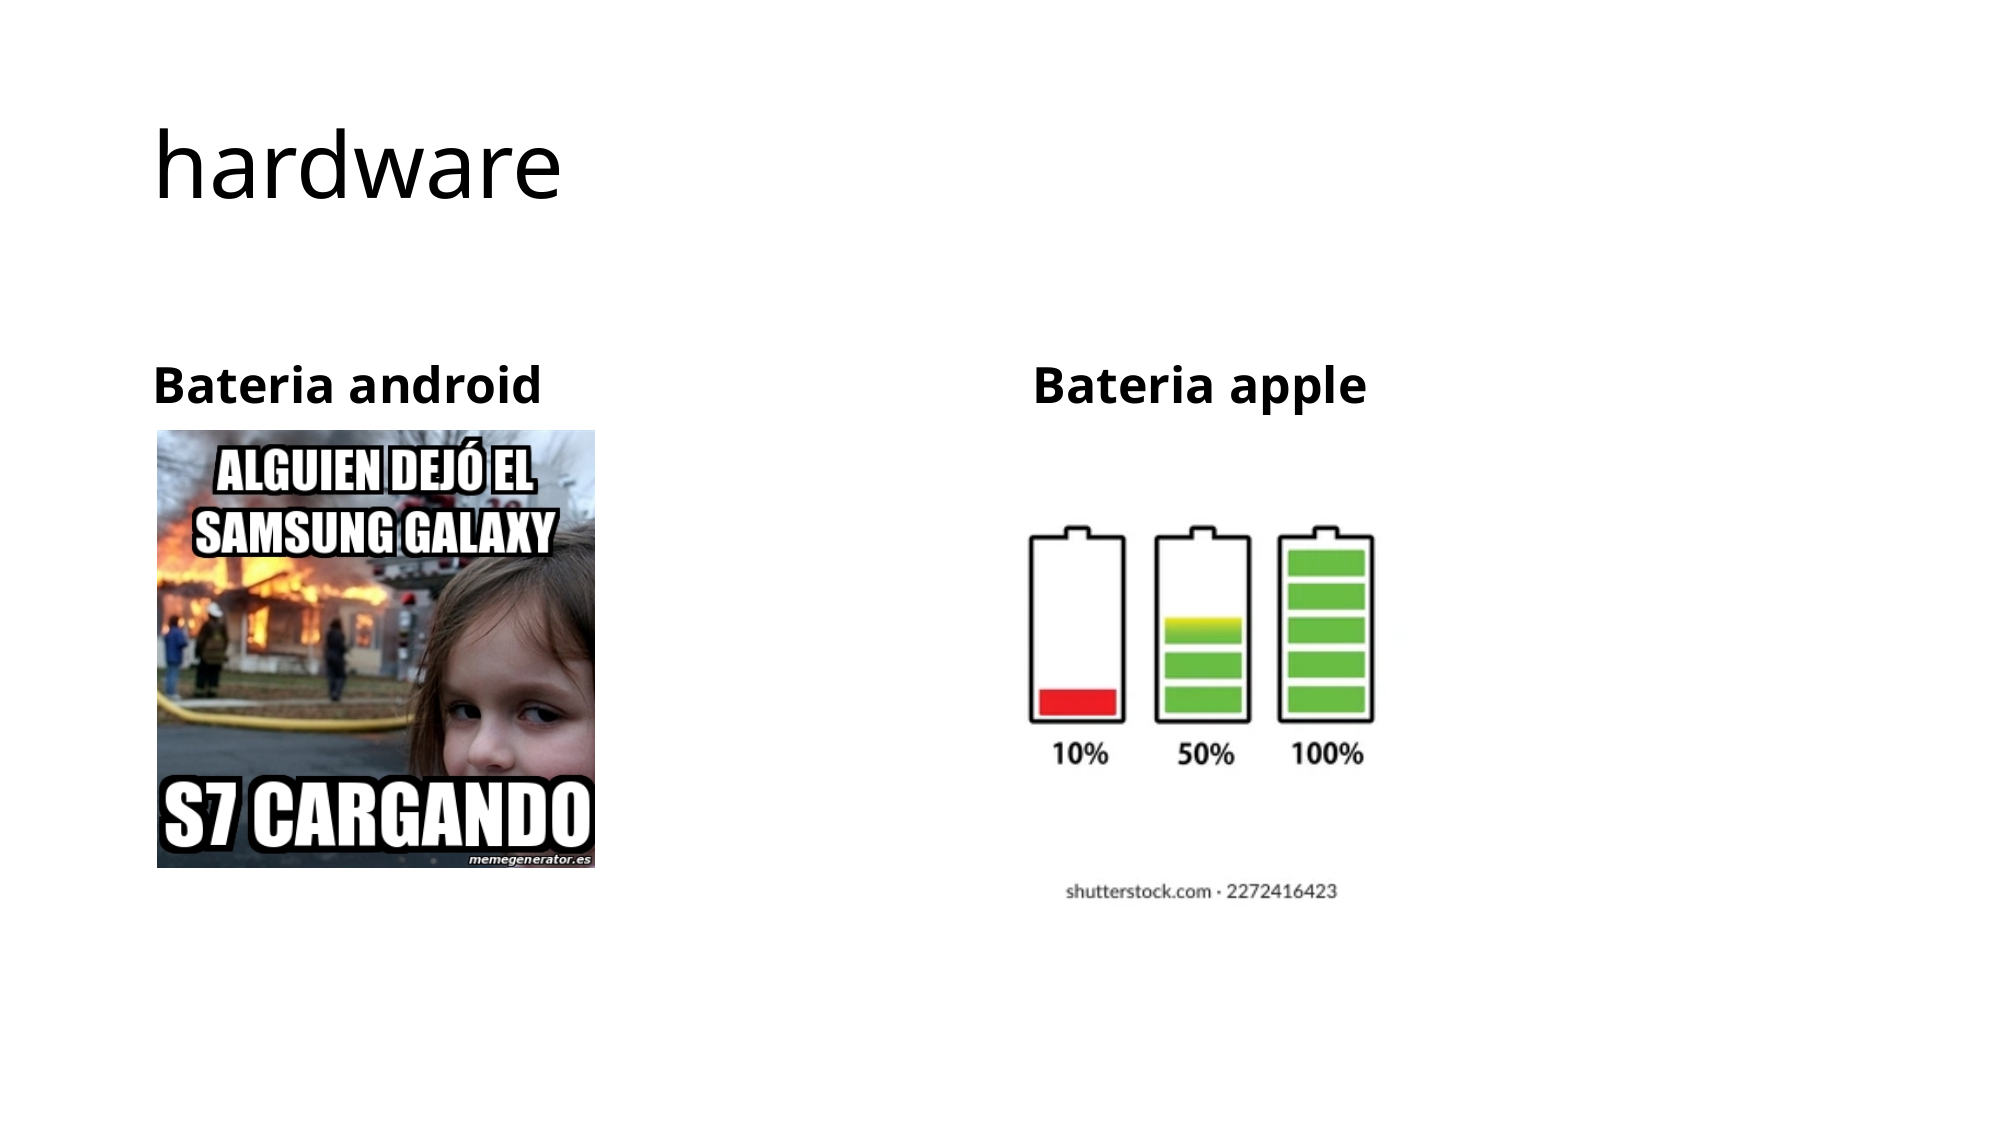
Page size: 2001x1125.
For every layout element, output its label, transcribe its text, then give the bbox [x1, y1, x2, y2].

picture [157, 430, 595, 868]
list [976, 421, 1428, 908]
list Bateria apple [1017, 286, 1869, 422]
list Bateria android [137, 286, 984, 422]
title hardware [137, 59, 1863, 278]
